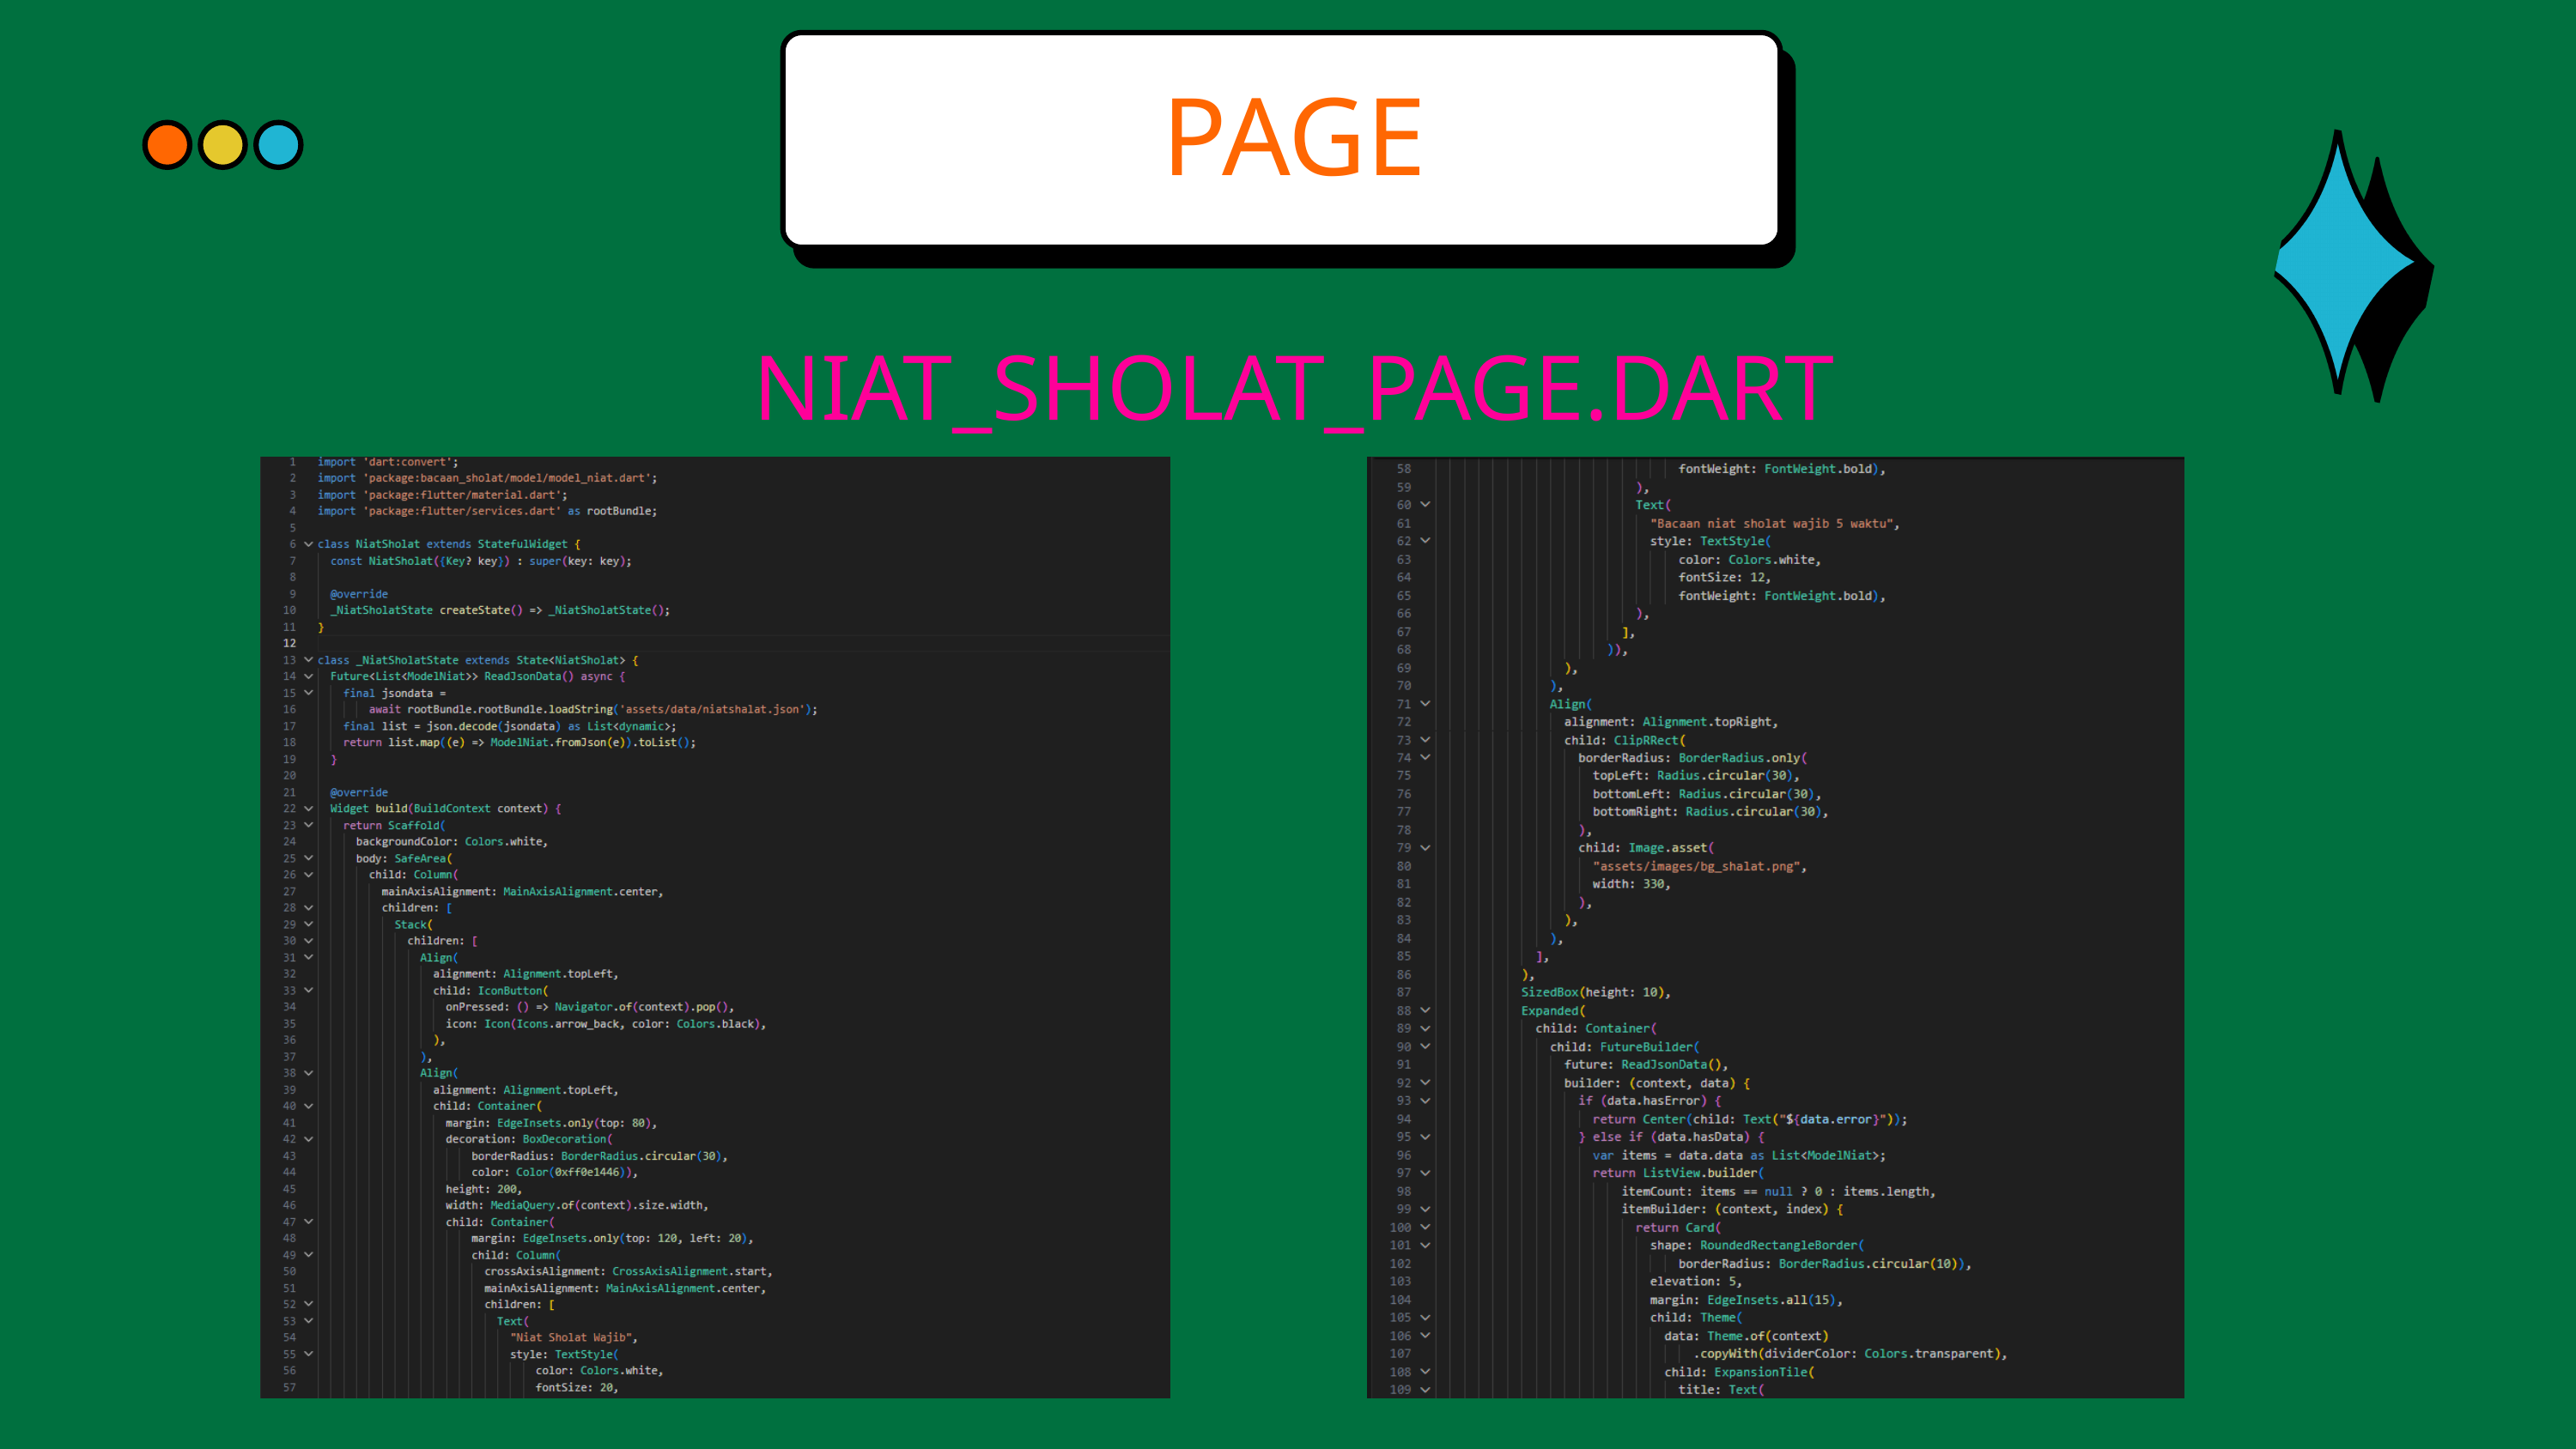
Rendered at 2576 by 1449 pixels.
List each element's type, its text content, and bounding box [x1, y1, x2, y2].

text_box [795, 51, 1794, 266]
picture [1366, 457, 2184, 1398]
text_box [2252, 123, 2458, 409]
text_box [200, 122, 246, 168]
picture [259, 457, 1170, 1398]
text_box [144, 122, 191, 168]
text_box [782, 32, 1781, 248]
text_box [255, 122, 301, 168]
text_box NIAT_SHOLAT_PAGE.DART [586, 349, 2002, 439]
